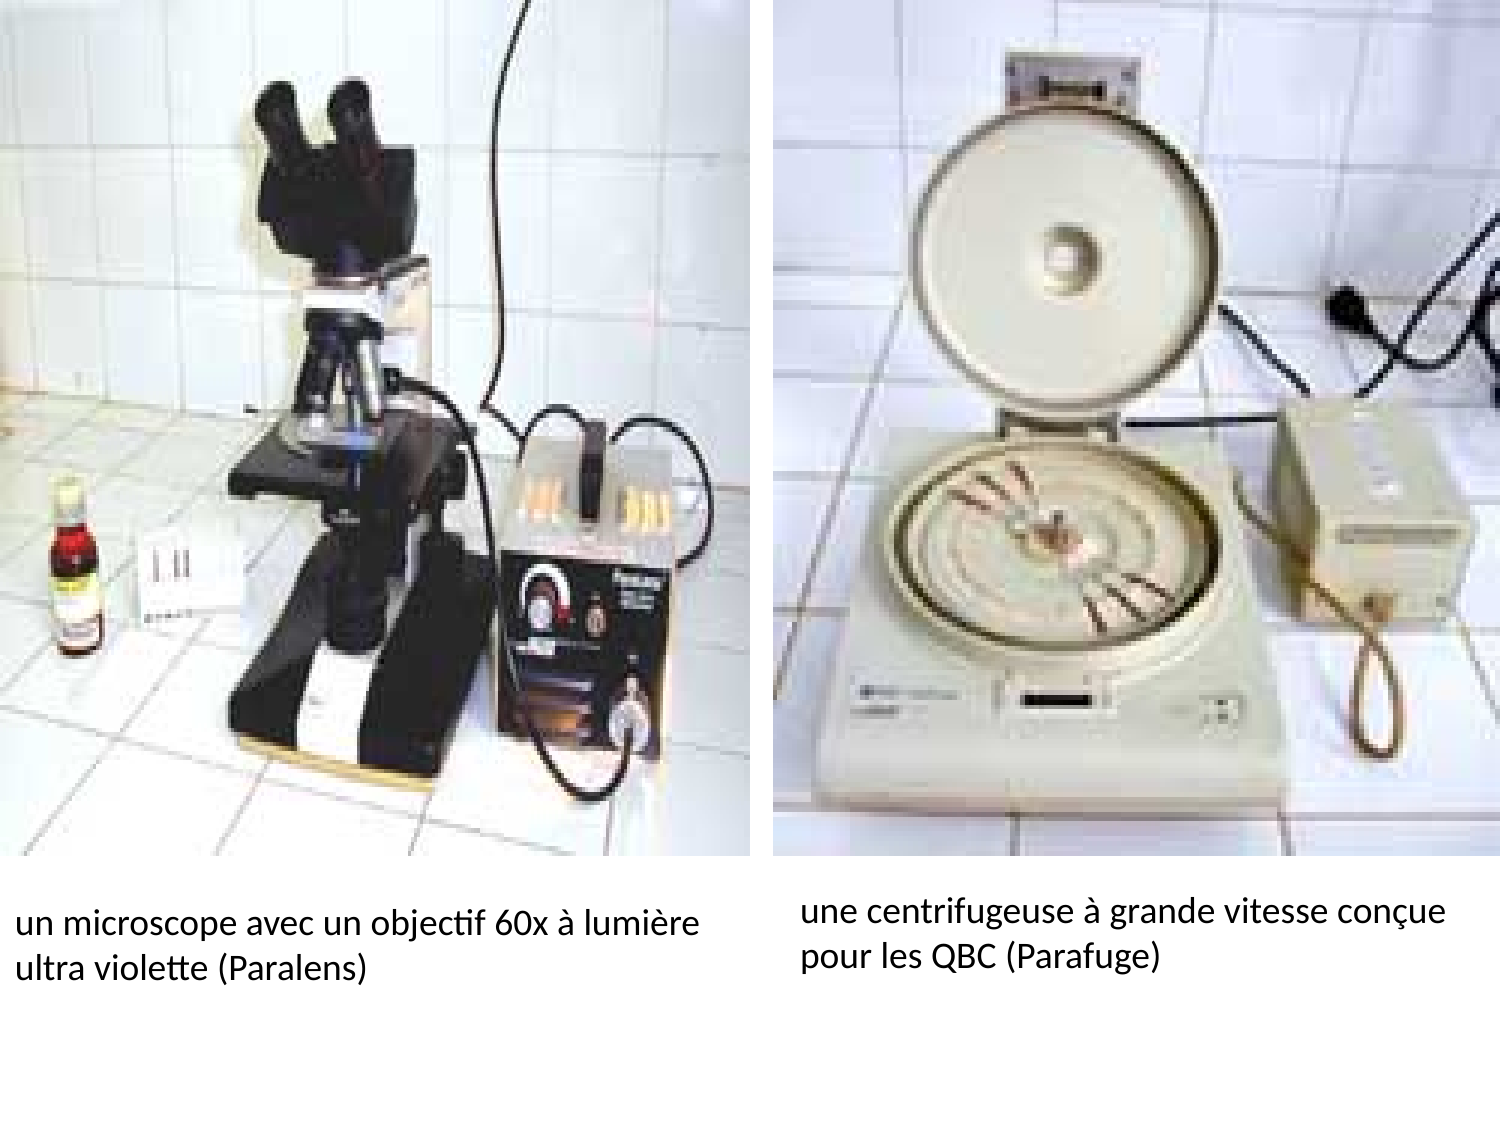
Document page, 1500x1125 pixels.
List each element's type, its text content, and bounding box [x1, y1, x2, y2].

picture [0, 0, 751, 856]
text_box un microscope avec un objectif 60x à lumière ultra violette (Paralens) [0, 890, 750, 996]
picture [773, 0, 1500, 856]
text_box une centrifugeuse à grande vitesse conçue pour les QBC (Parafuge) [785, 878, 1500, 984]
